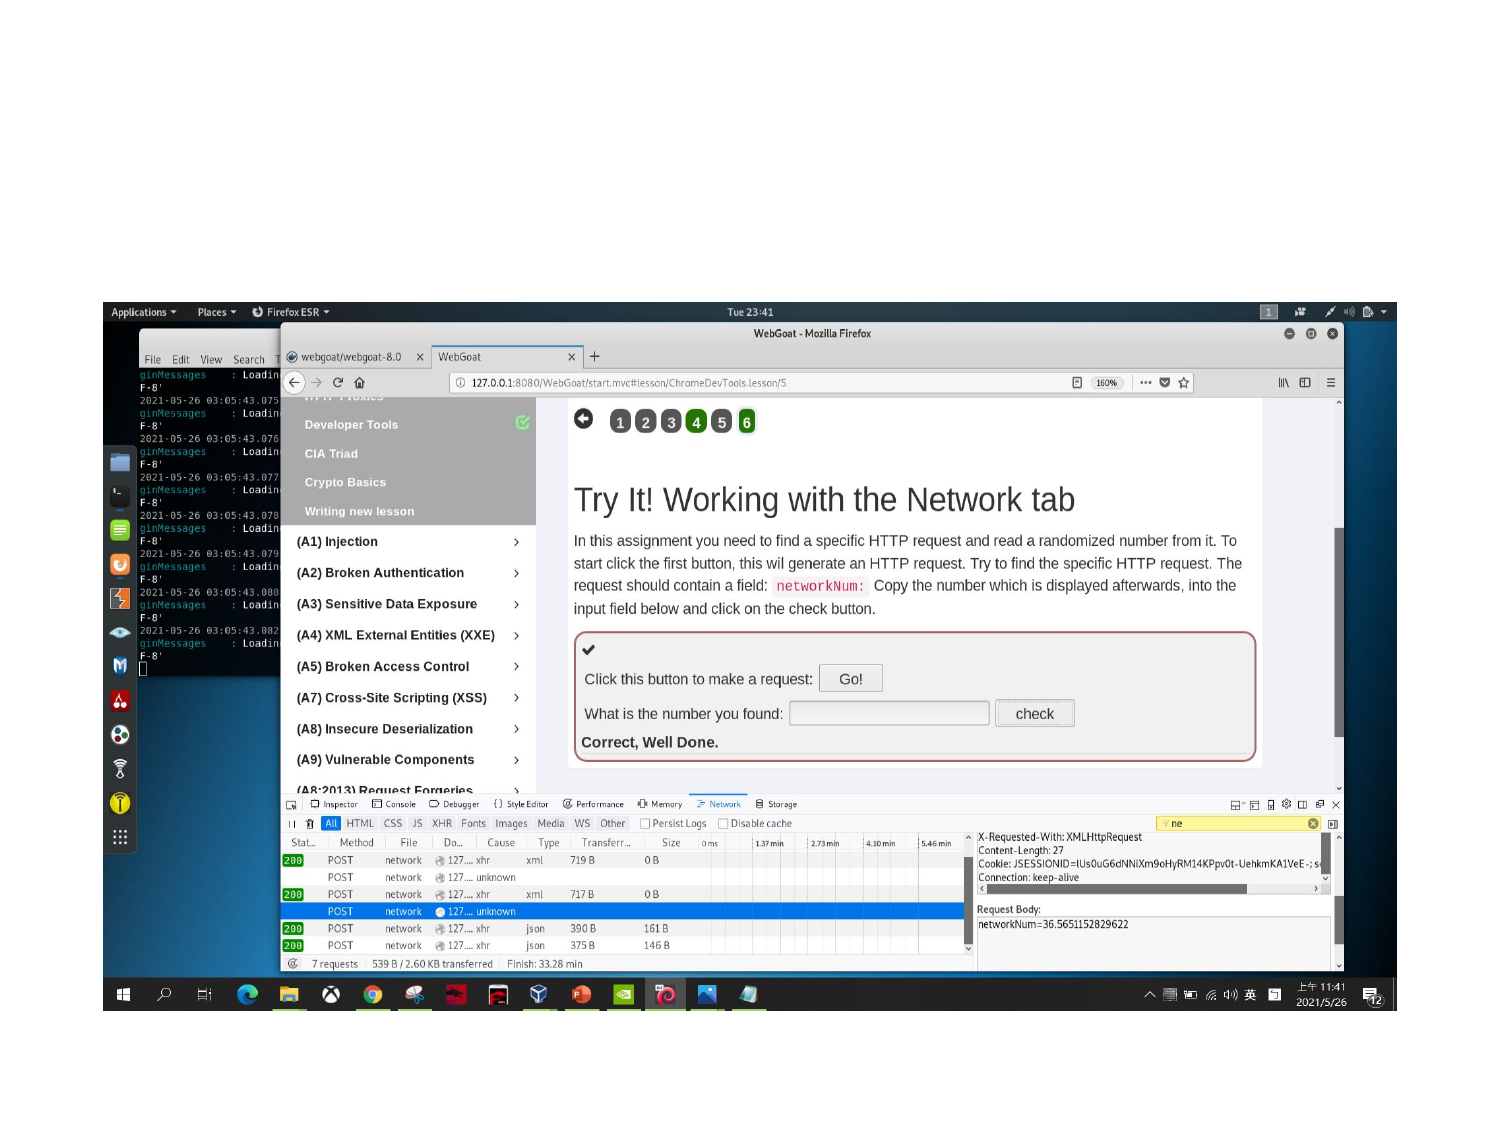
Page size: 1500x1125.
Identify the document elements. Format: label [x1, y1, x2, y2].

list [103, 302, 1397, 1011]
